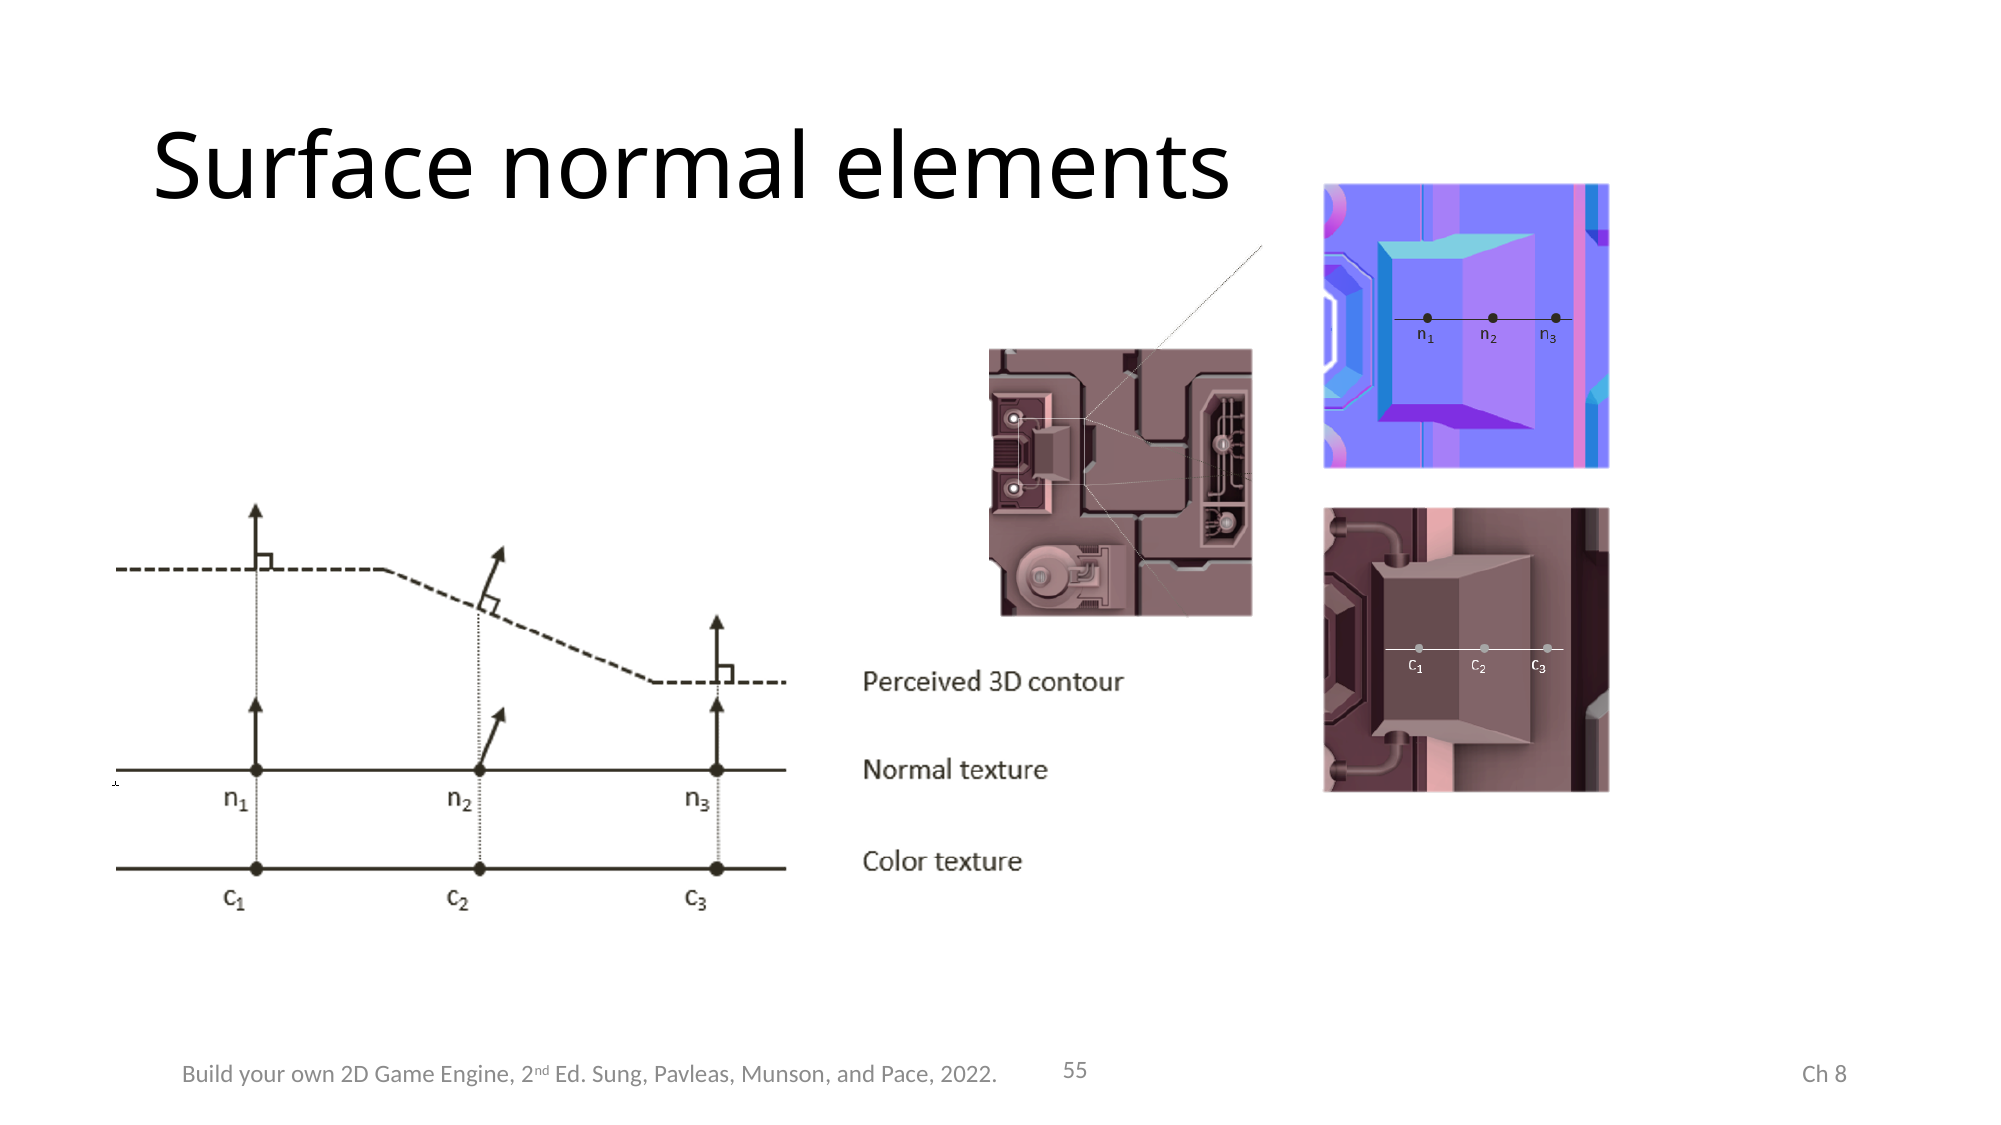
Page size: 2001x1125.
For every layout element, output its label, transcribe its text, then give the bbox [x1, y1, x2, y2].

picture [100, 488, 1136, 914]
title Surface normal elements [137, 59, 1863, 278]
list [931, 152, 1749, 866]
